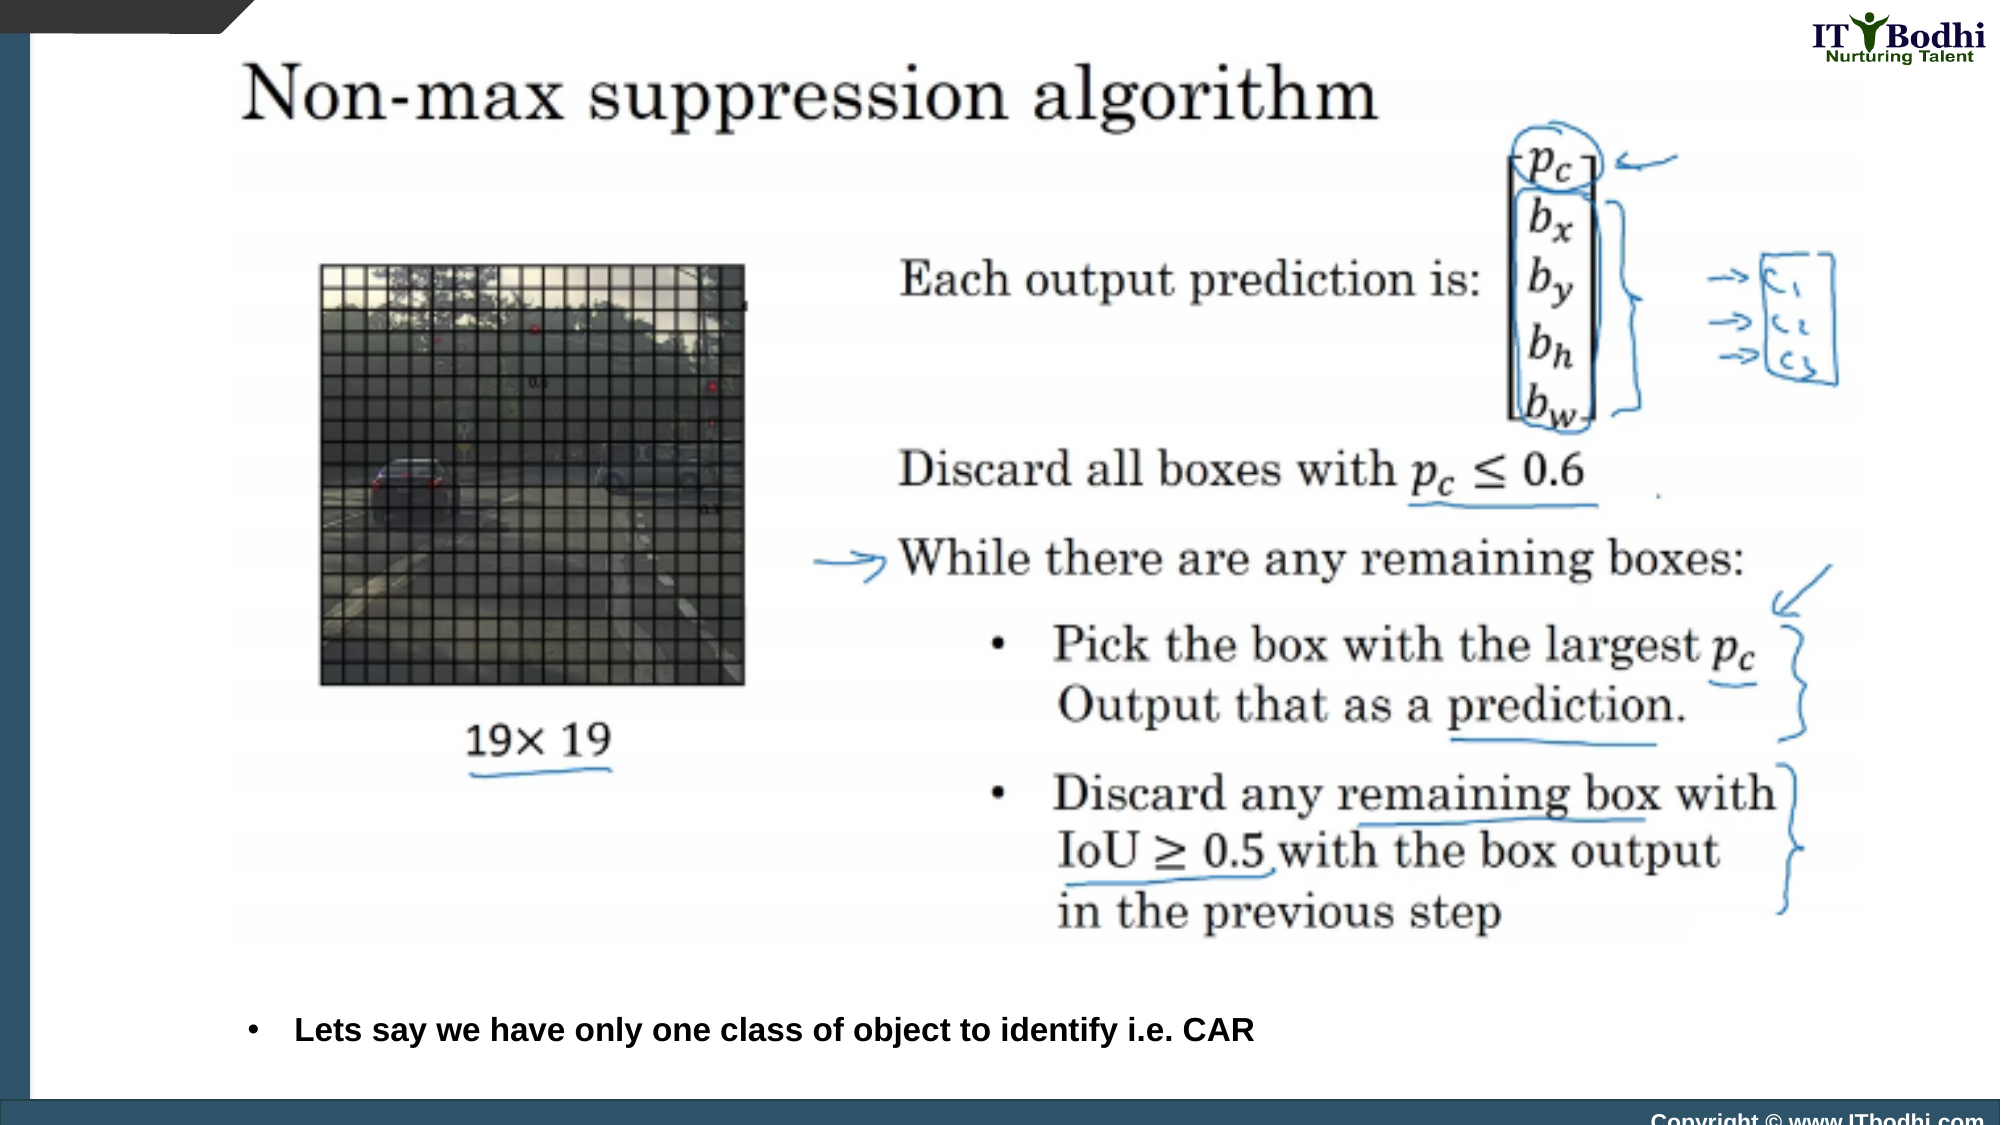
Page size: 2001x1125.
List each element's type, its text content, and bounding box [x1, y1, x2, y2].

text_box Lets say we have only one class of object to identify i.e. CAR [232, 1001, 2000, 1056]
text_box Copyright © www.ITbodhi.com [0, 1100, 2000, 1125]
picture [232, 8, 1991, 951]
